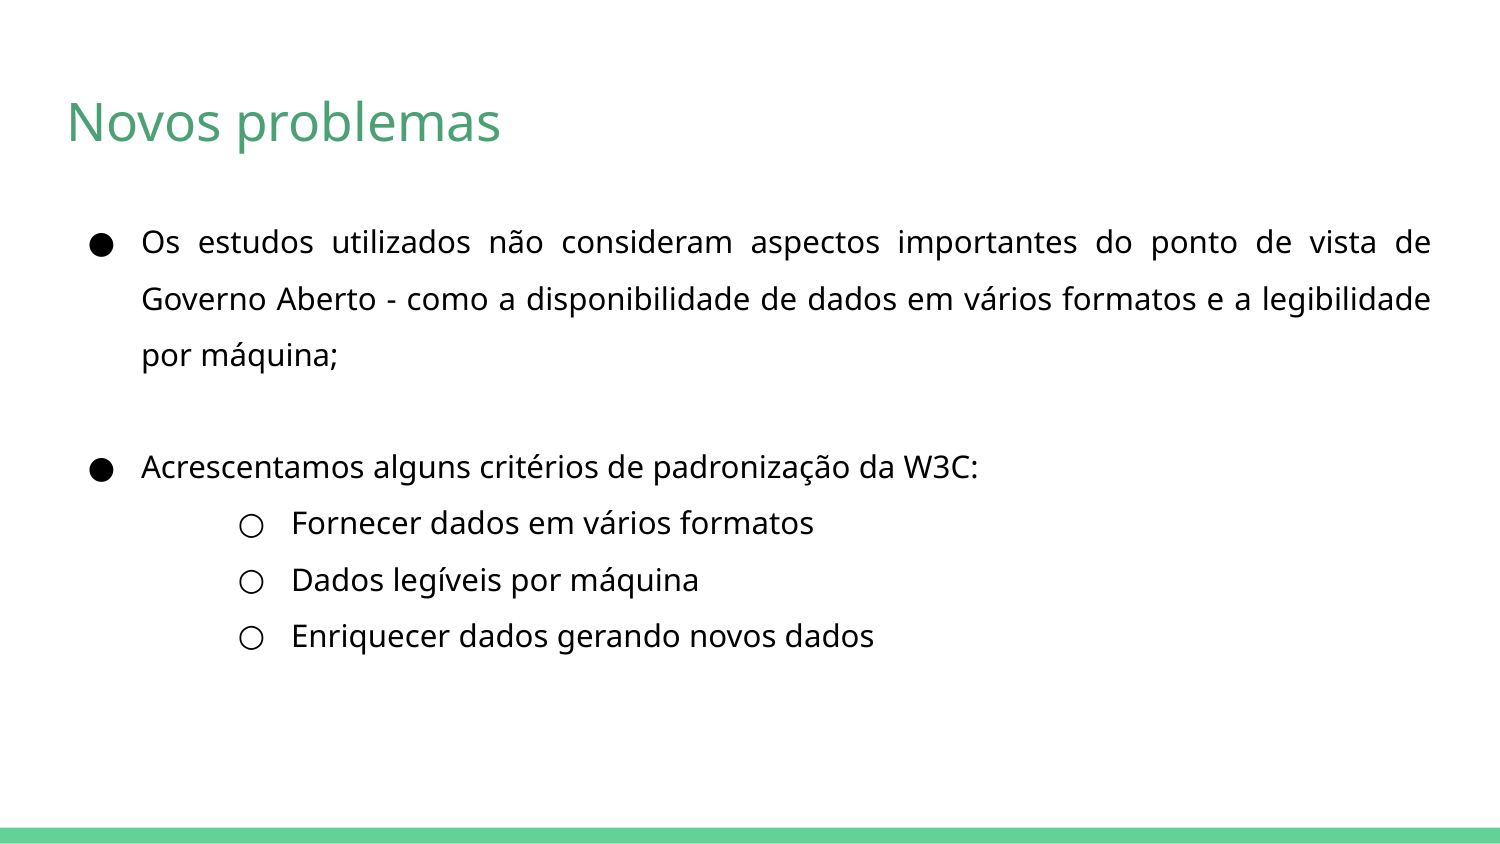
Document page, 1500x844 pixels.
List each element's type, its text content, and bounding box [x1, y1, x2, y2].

list Os estudos utilizados não consideram aspectos importantes do ponto de vista de Governo Aberto - como a disponibilidade de dados em vários formatos e a legibilidade por máquina; Acrescentamos alguns critérios de padronização da W3C: Fornecer dados em vários formatos Dados legíveis por máquina Enriquecer dados gerando novos dados [51, 189, 1449, 750]
title Novos problemas [51, 72, 1449, 167]
